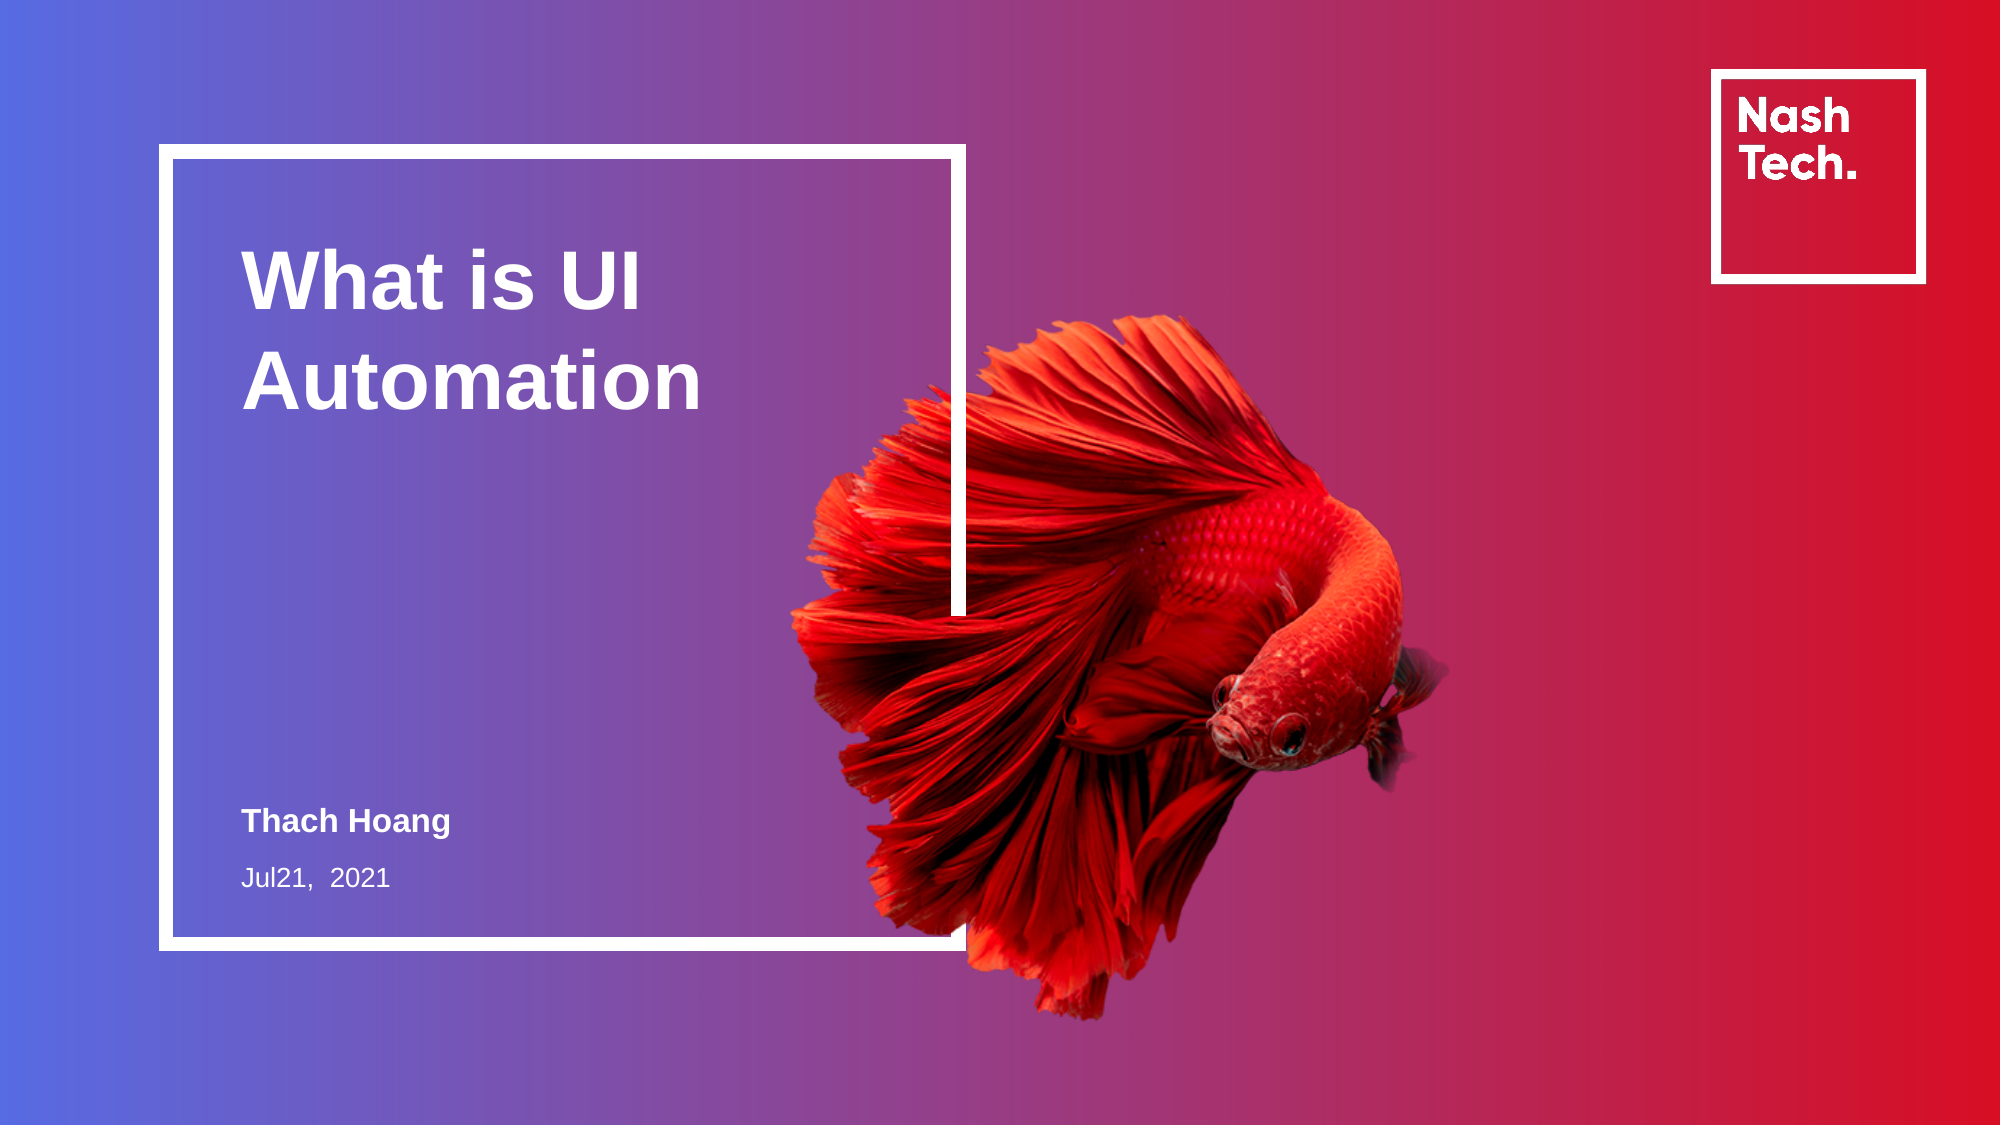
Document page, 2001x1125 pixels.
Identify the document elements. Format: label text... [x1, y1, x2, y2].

title What is UI Automation [226, 218, 913, 650]
list Thach Hoang [226, 776, 913, 847]
subtitle Jul21, 2021 [226, 852, 913, 901]
picture [531, 34, 1961, 1049]
